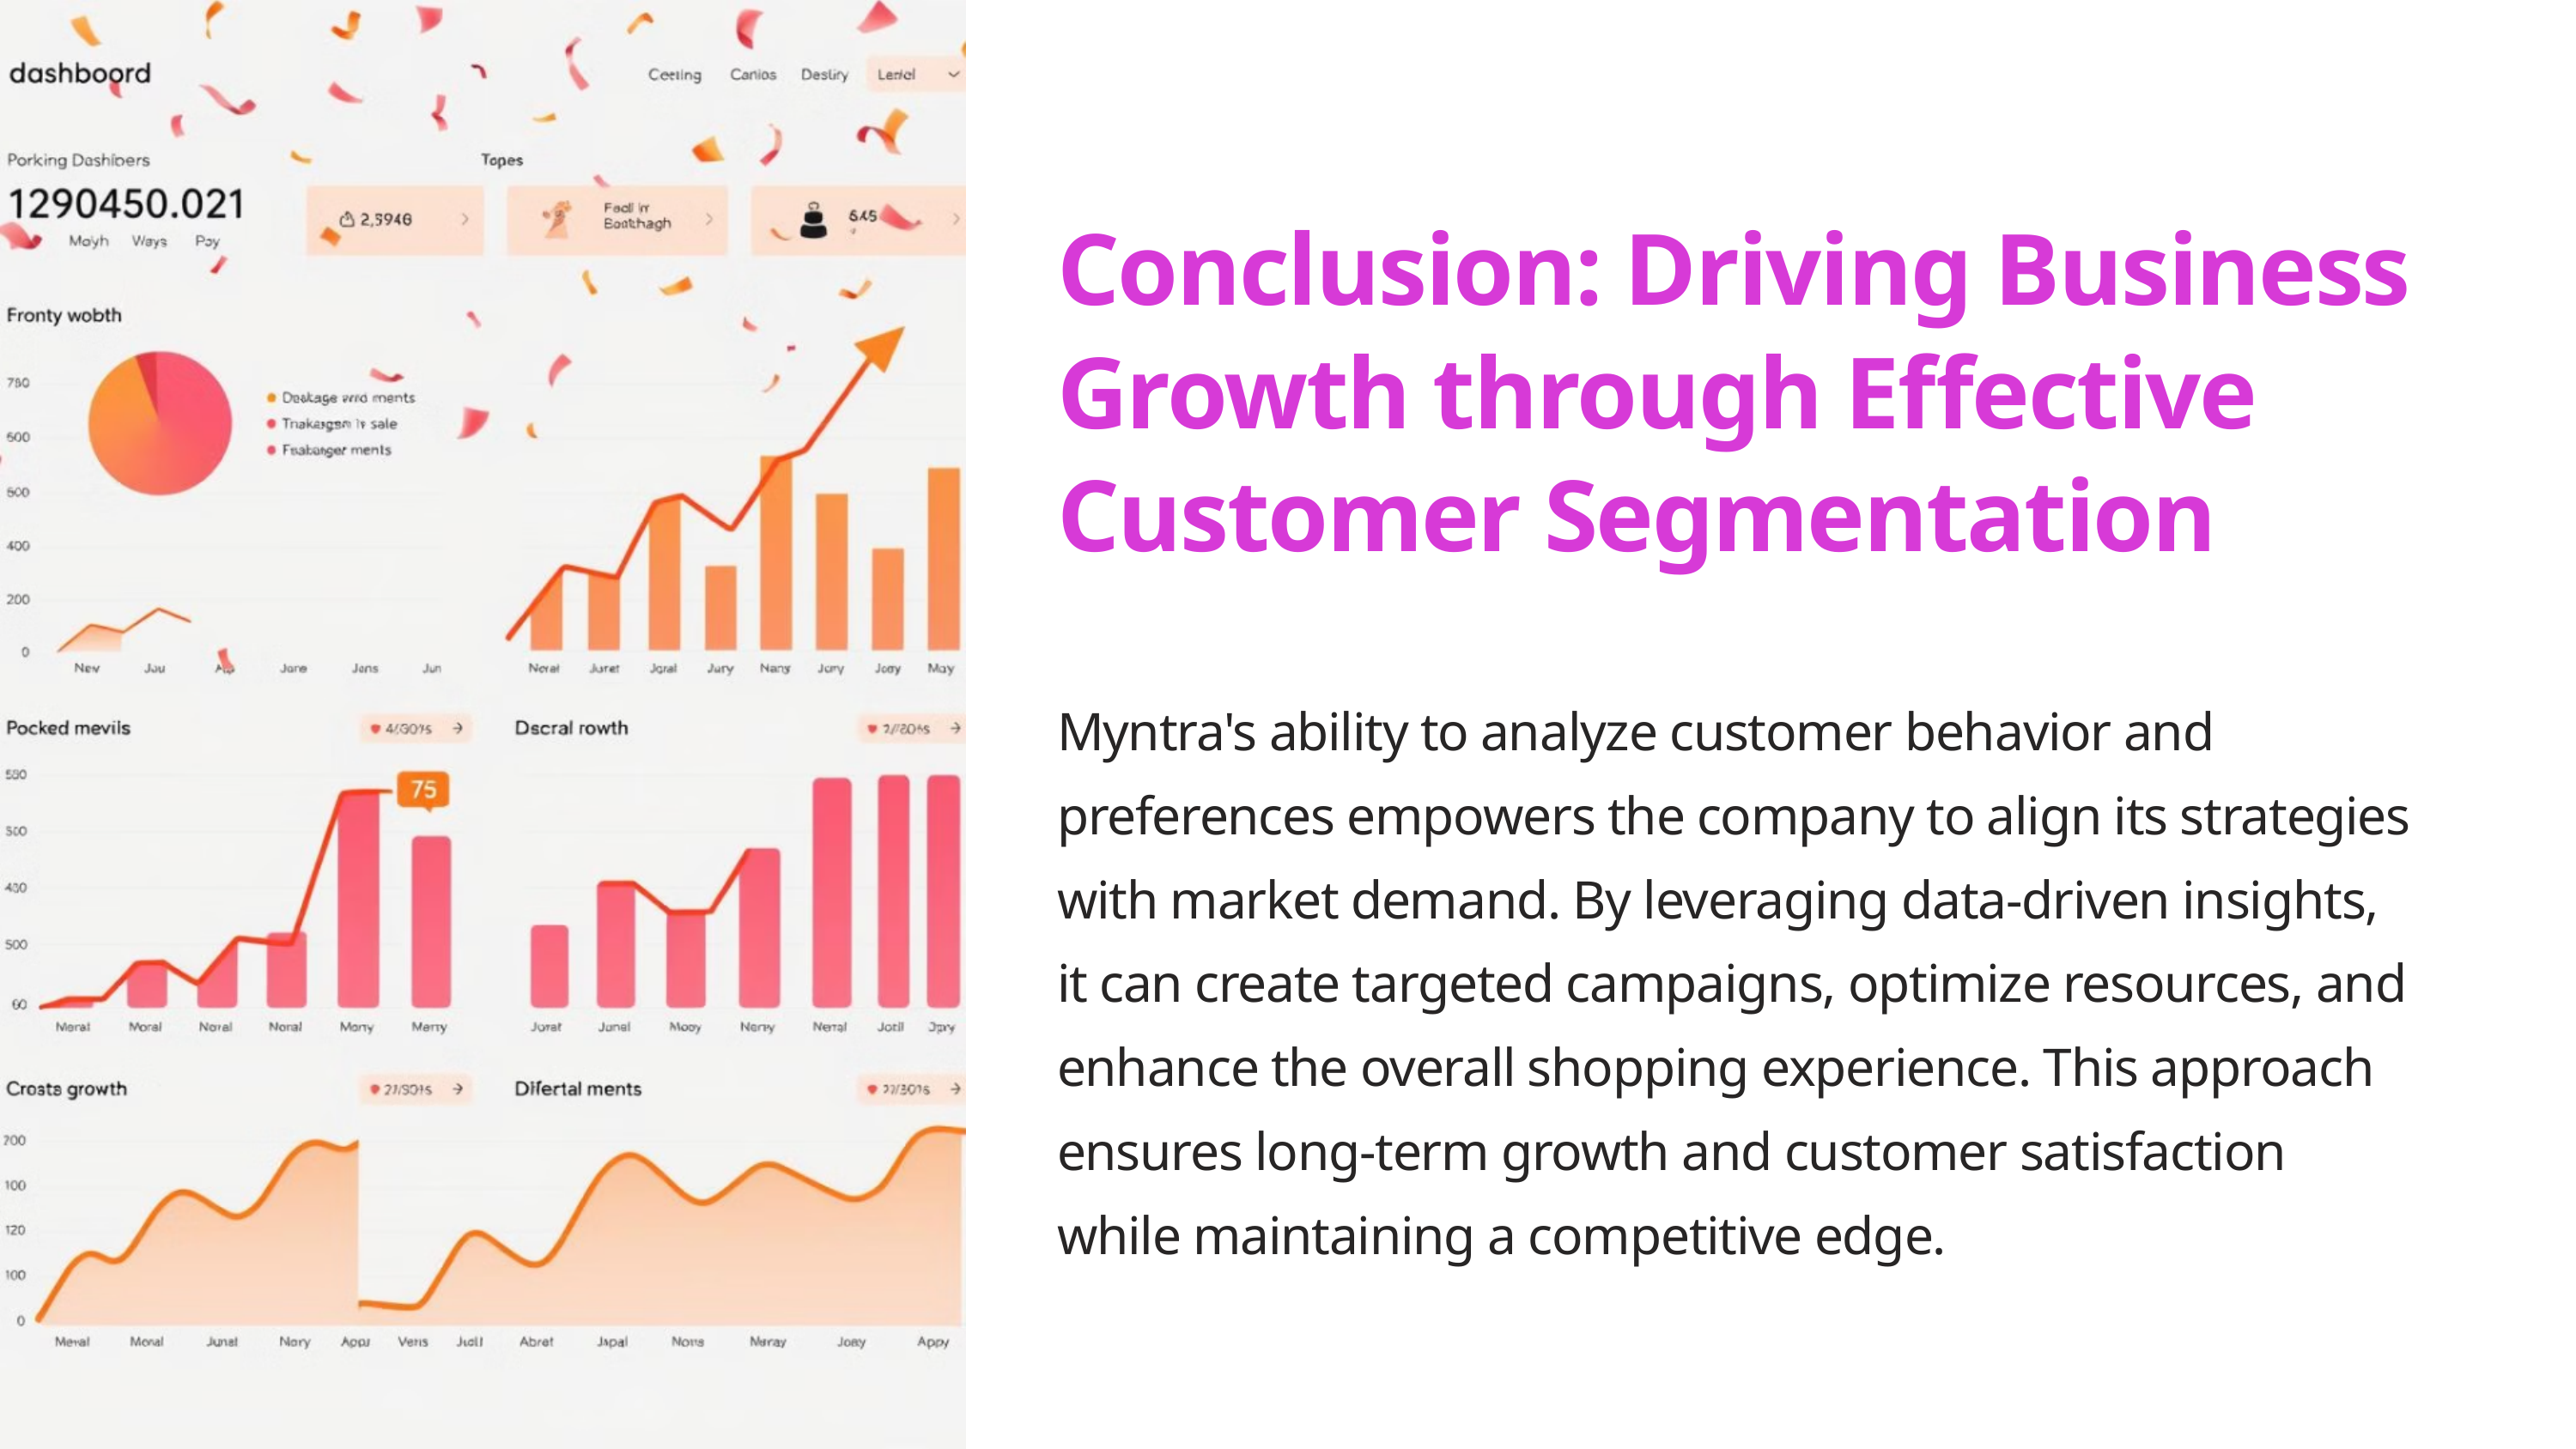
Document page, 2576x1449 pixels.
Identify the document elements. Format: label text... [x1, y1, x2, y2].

text_box Conclusion: Driving Business Growth through Effective Customer Segmentation [1057, 202, 2482, 572]
text_box [0, 0, 966, 1449]
text_box Myntra's ability to analyze customer behavior and preferences empowers the company to align its strategies with market demand. By leveraging data-driven insights, it can create targeted campaigns, optimize resources, and enhance the overall shopping experience. This approach ensures long-term growth and customer satisfaction while maintaining a competitive edge. [1056, 676, 2413, 1265]
